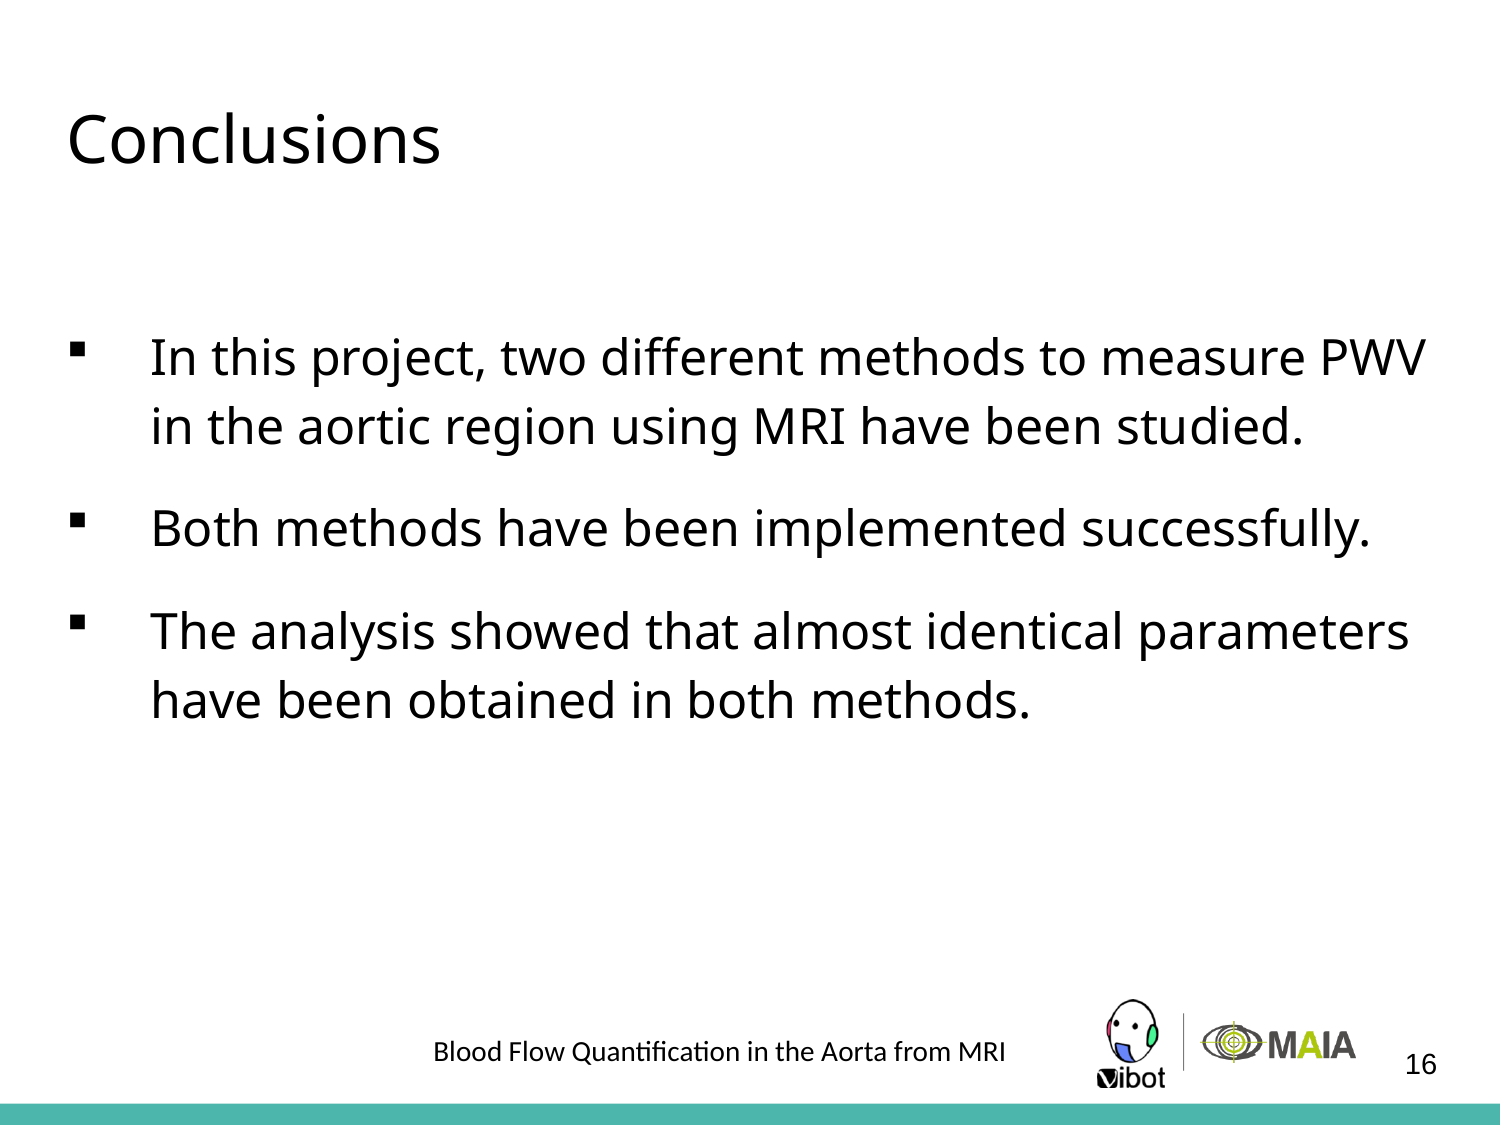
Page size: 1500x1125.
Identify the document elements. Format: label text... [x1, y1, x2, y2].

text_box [1012, 999, 1363, 1088]
title Conclusions [51, 97, 1449, 252]
text_box Blood Flow Quantification in the Aorta from MRI [418, 1024, 1007, 1075]
slide_number 16 [1389, 1019, 1480, 1106]
text_box In this project, two different methods to measure PWV in the aortic region using MRI have been studied. Both methods have been implemented successfully. The analysis showed that almost identical parameters have been obtained in both methods. [51, 252, 1449, 931]
